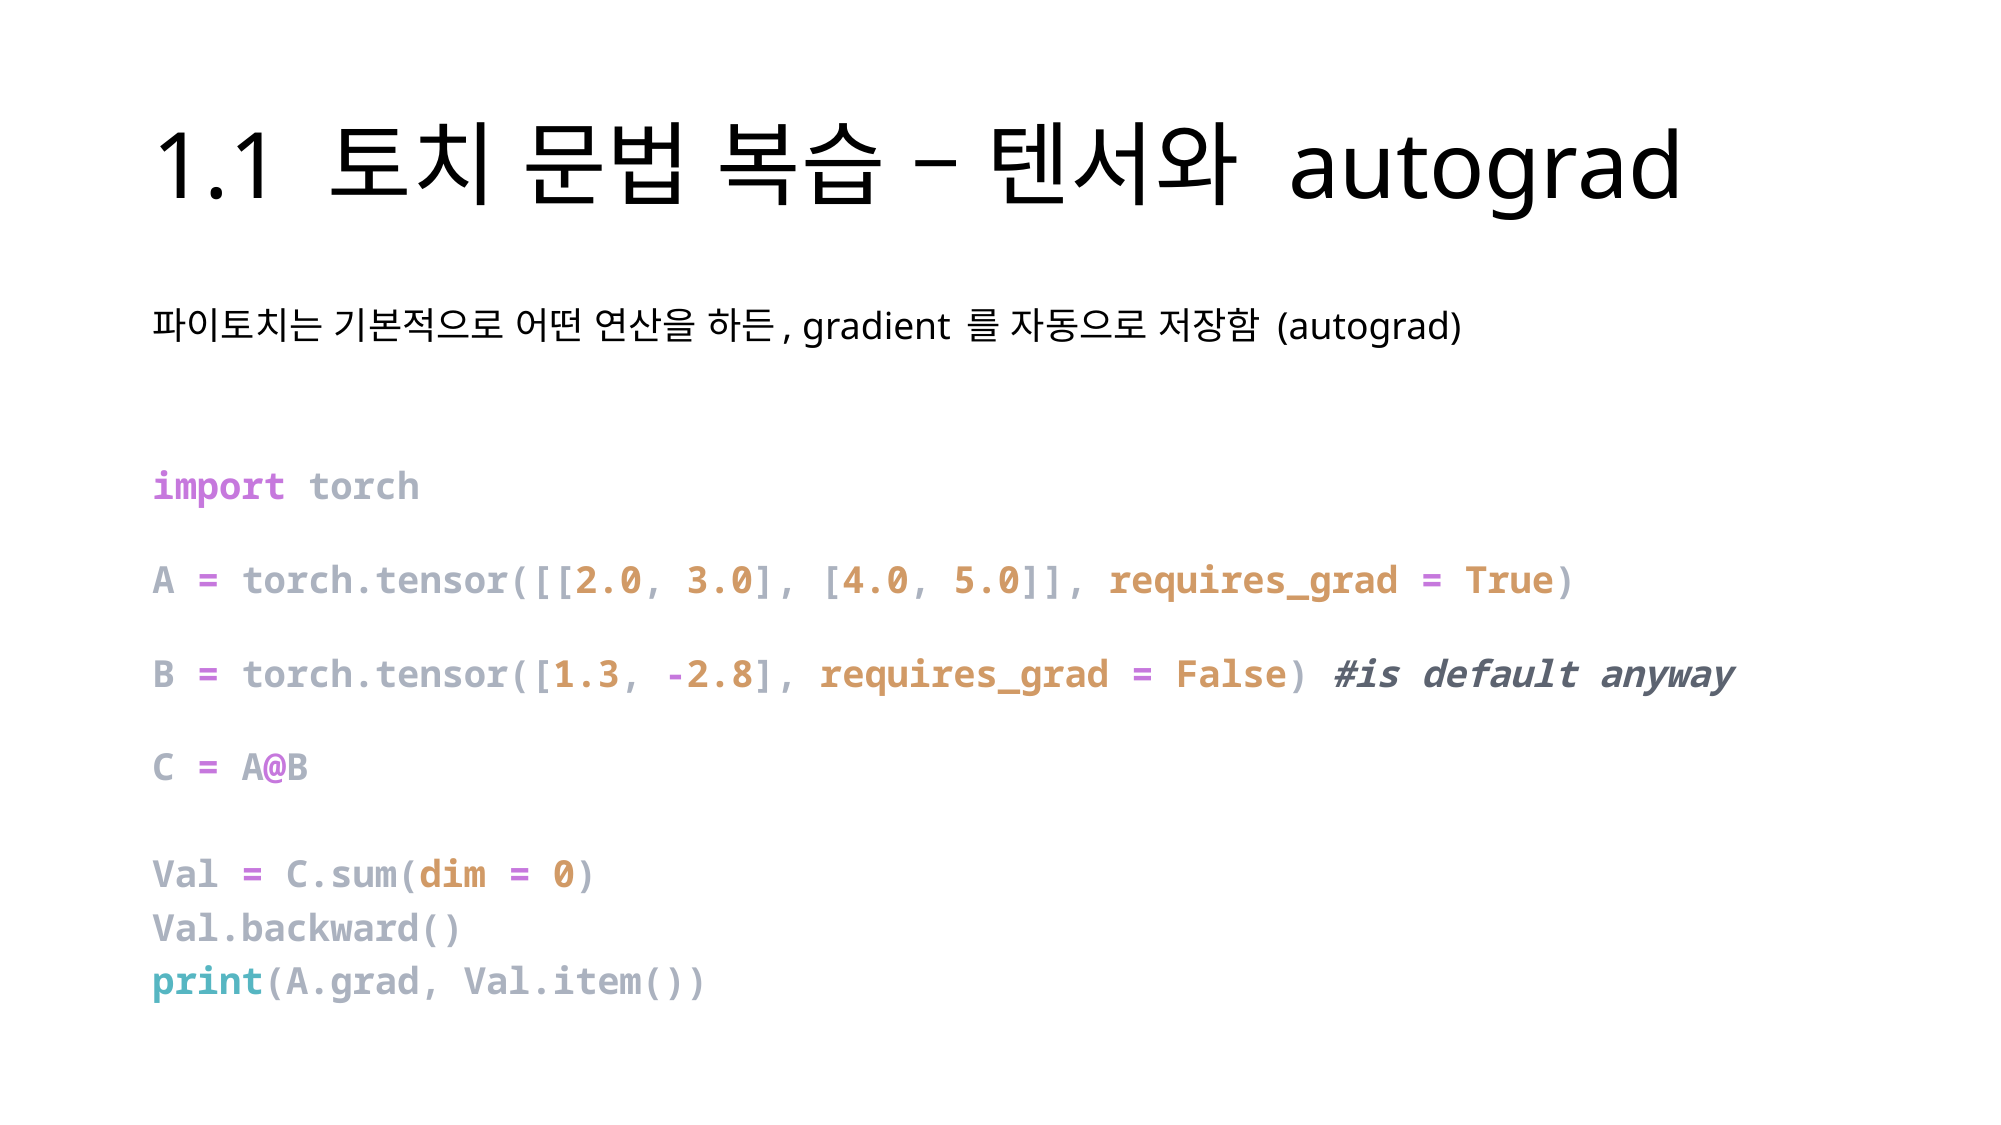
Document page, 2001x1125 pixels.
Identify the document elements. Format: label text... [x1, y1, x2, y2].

title 1.1 토치 문법 복습 – 텐서와 autograd [137, 59, 1863, 278]
list 파이토치는 기본적으로 어떤 연산을 하든, gradient 를 자동으로 저장함 (autograd) import torch A = torch.tensor([[2.0, 3.0], [4.0, 5.0]], requires_grad = True) B = torch.tensor([1.3, -2.8], requires_grad = False) #is default anyway C = A@B Val = C.sum(dim = 0) Val.backward() print(A.grad, Val.item()) [137, 299, 1863, 1014]
